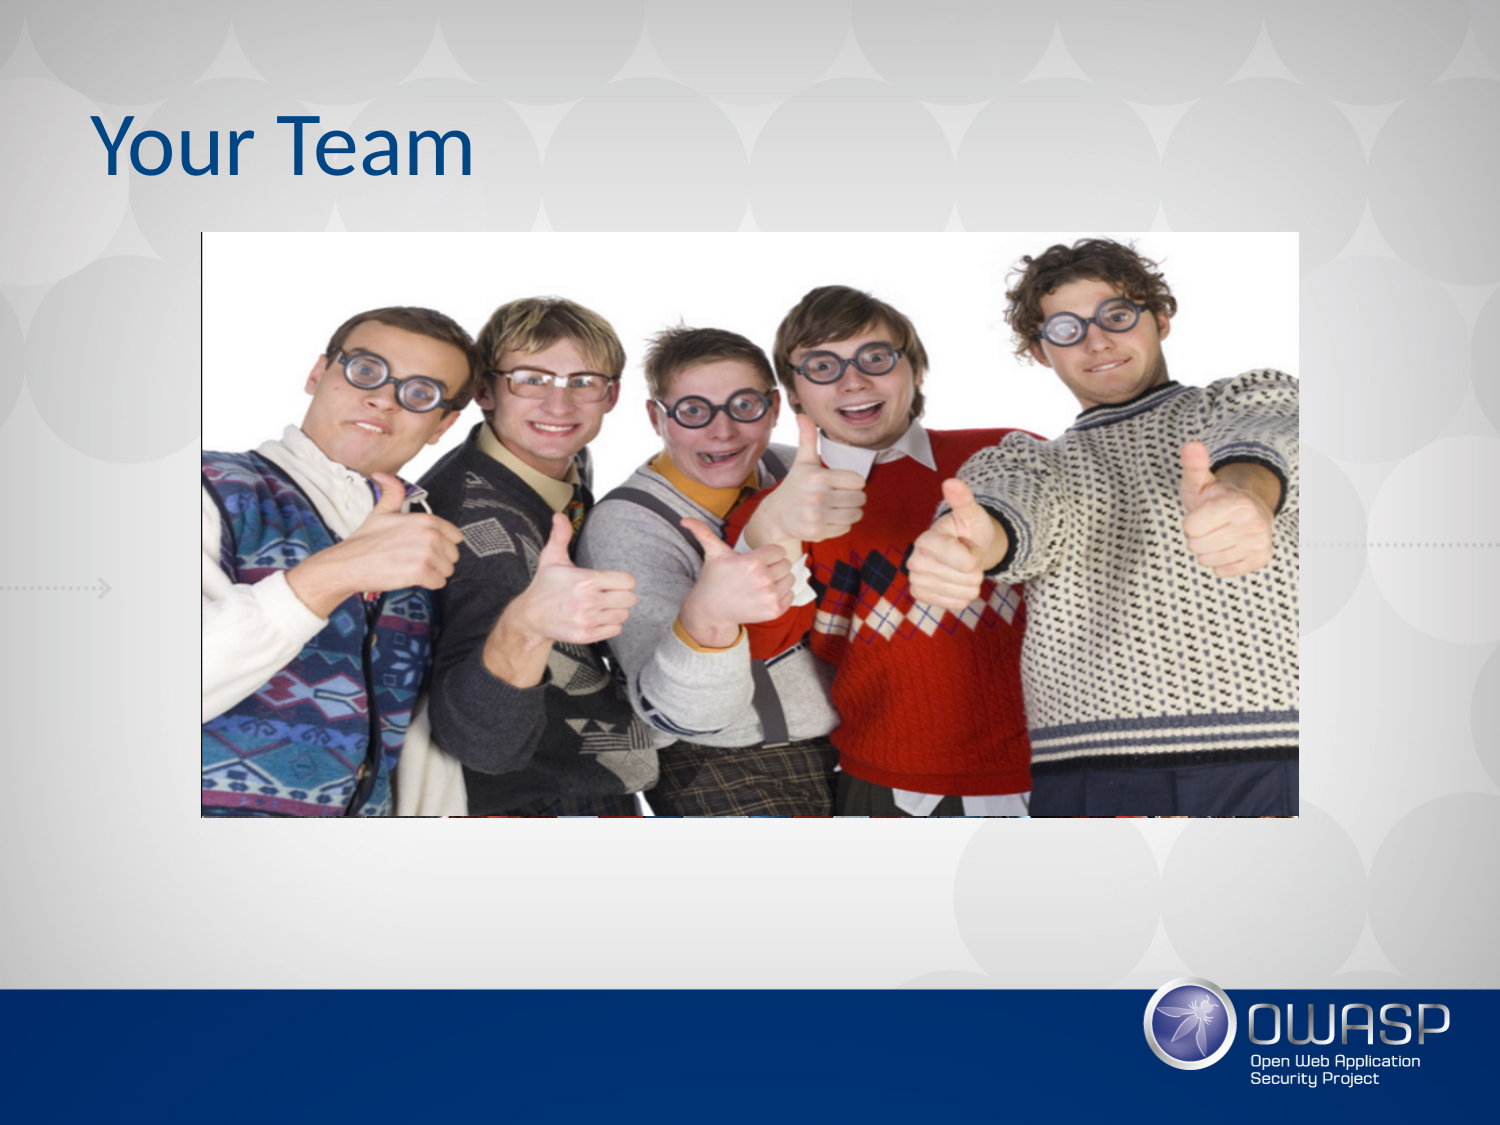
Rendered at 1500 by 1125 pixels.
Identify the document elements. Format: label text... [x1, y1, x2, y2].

title Your Team [75, 45, 1425, 233]
picture [0, 0, 1500, 1125]
